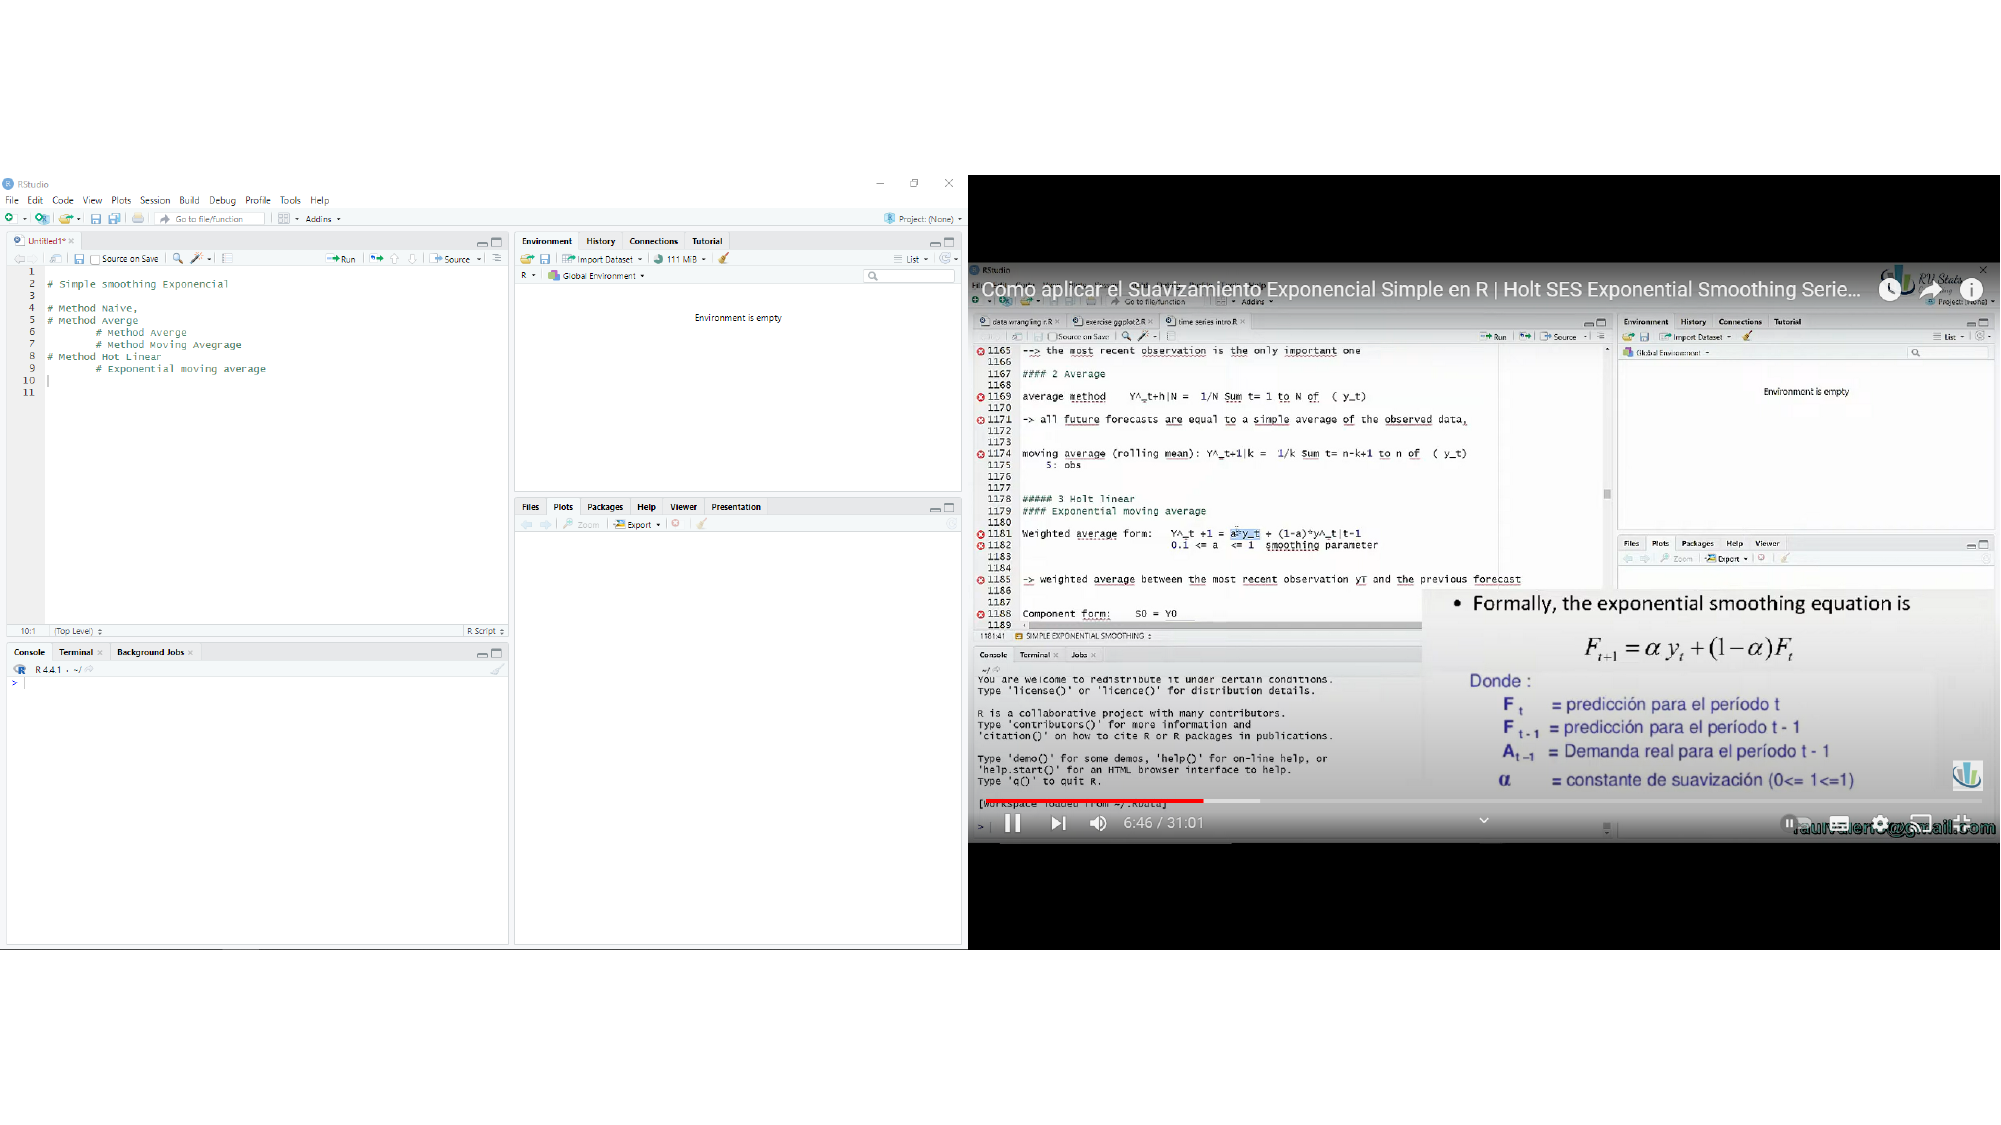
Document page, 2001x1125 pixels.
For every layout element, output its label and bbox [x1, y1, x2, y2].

picture [0, 174, 2000, 950]
